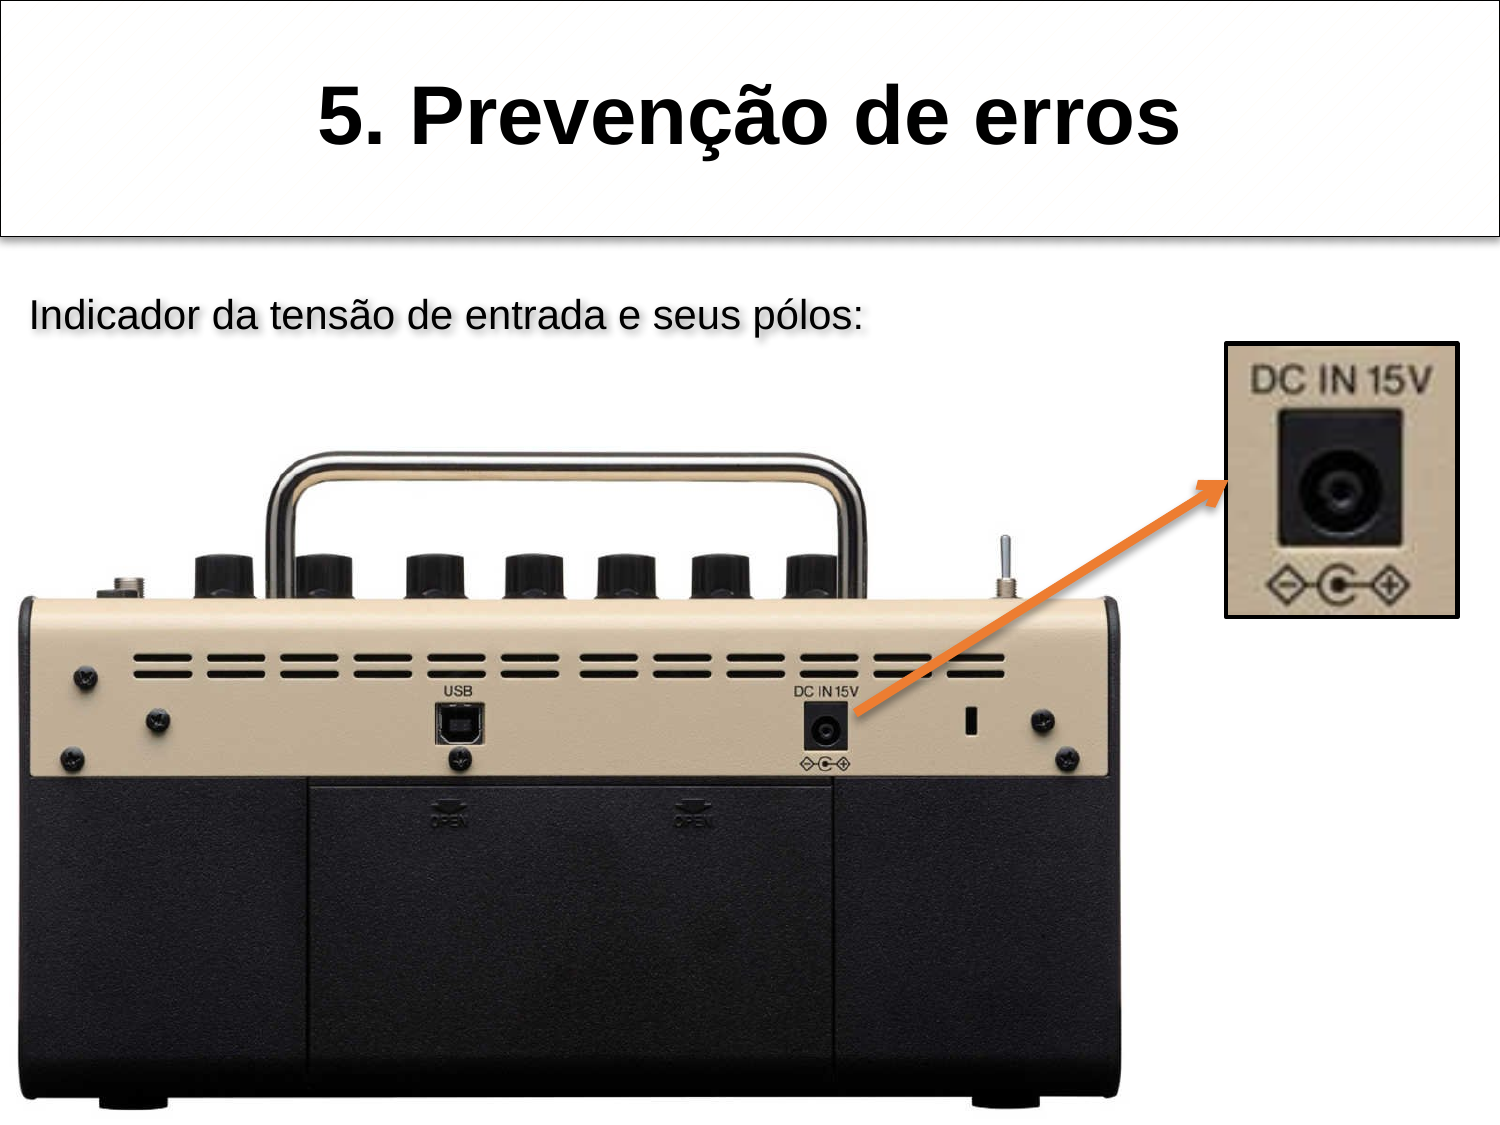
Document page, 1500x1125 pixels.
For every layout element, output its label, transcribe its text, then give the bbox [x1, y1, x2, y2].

title 5. Prevenção de erros [0, 0, 1500, 237]
picture [9, 431, 1146, 1125]
text_box Indicador da tensão de entrada e seus pólos: [13, 280, 880, 346]
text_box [855, 480, 1229, 714]
picture [1228, 345, 1455, 615]
